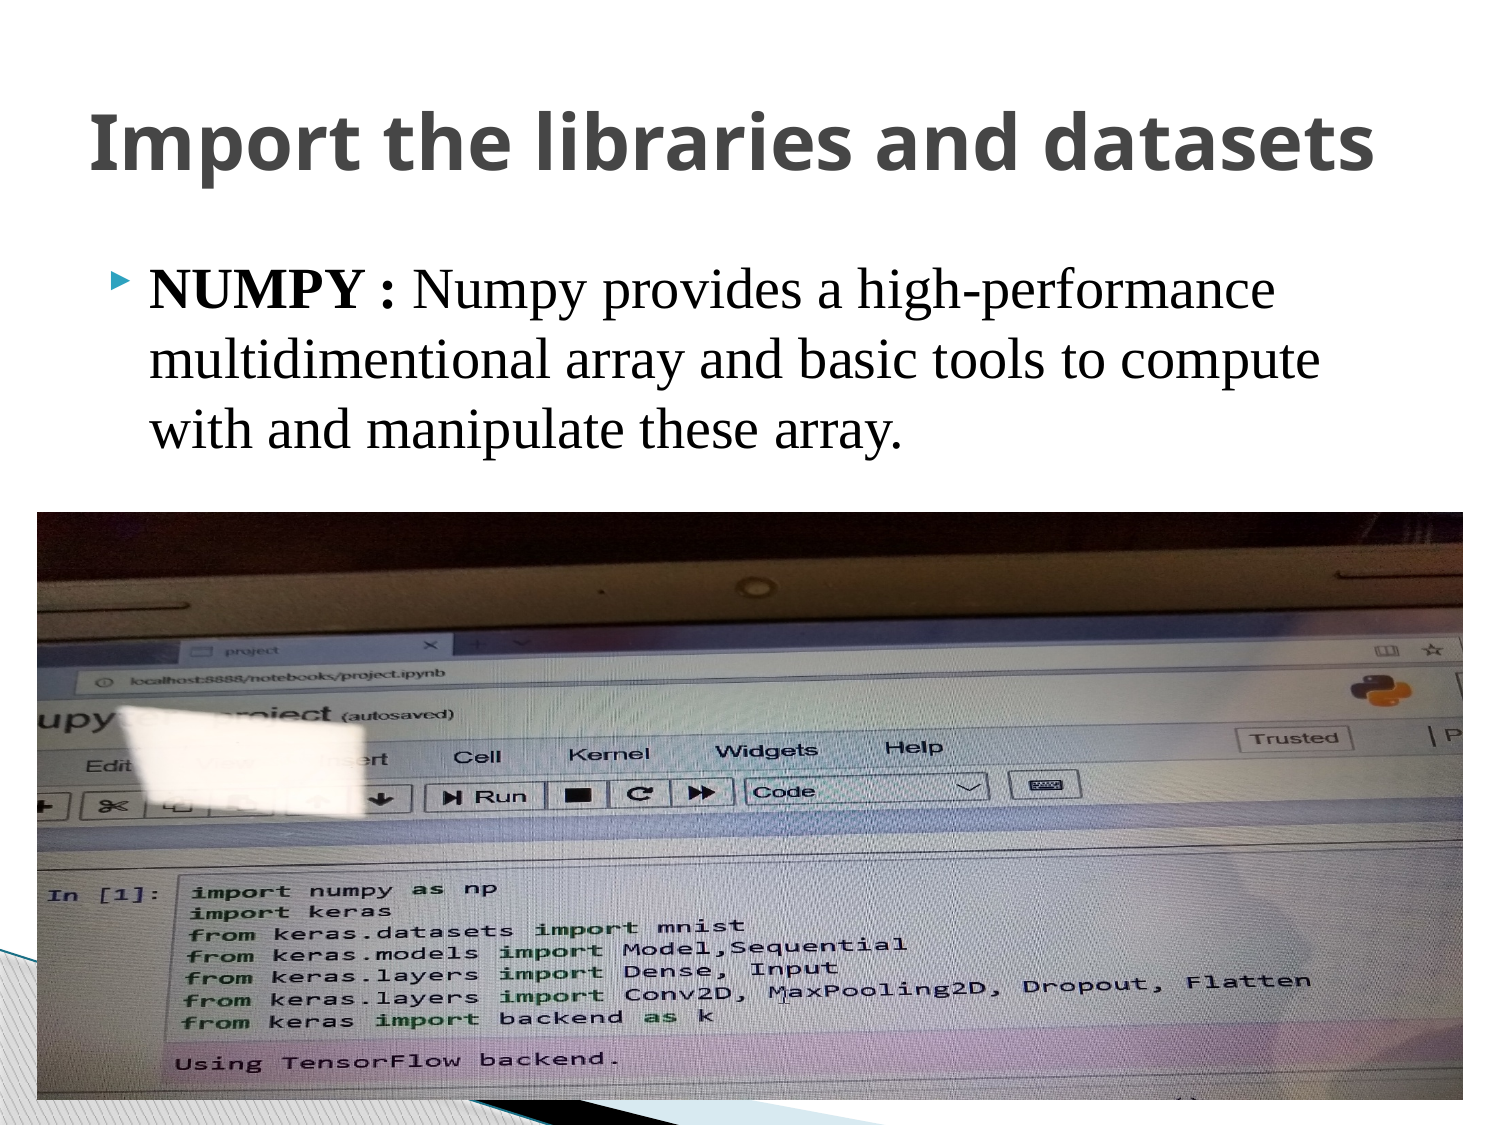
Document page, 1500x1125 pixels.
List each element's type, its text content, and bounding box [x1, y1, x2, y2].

list NUMPY : Numpy provides a high-performance multidimentional array and basic tools to compute with and manipulate these array. [75, 243, 1425, 512]
picture [37, 512, 1463, 1101]
title Import the libraries and datasets [75, 45, 1425, 233]
